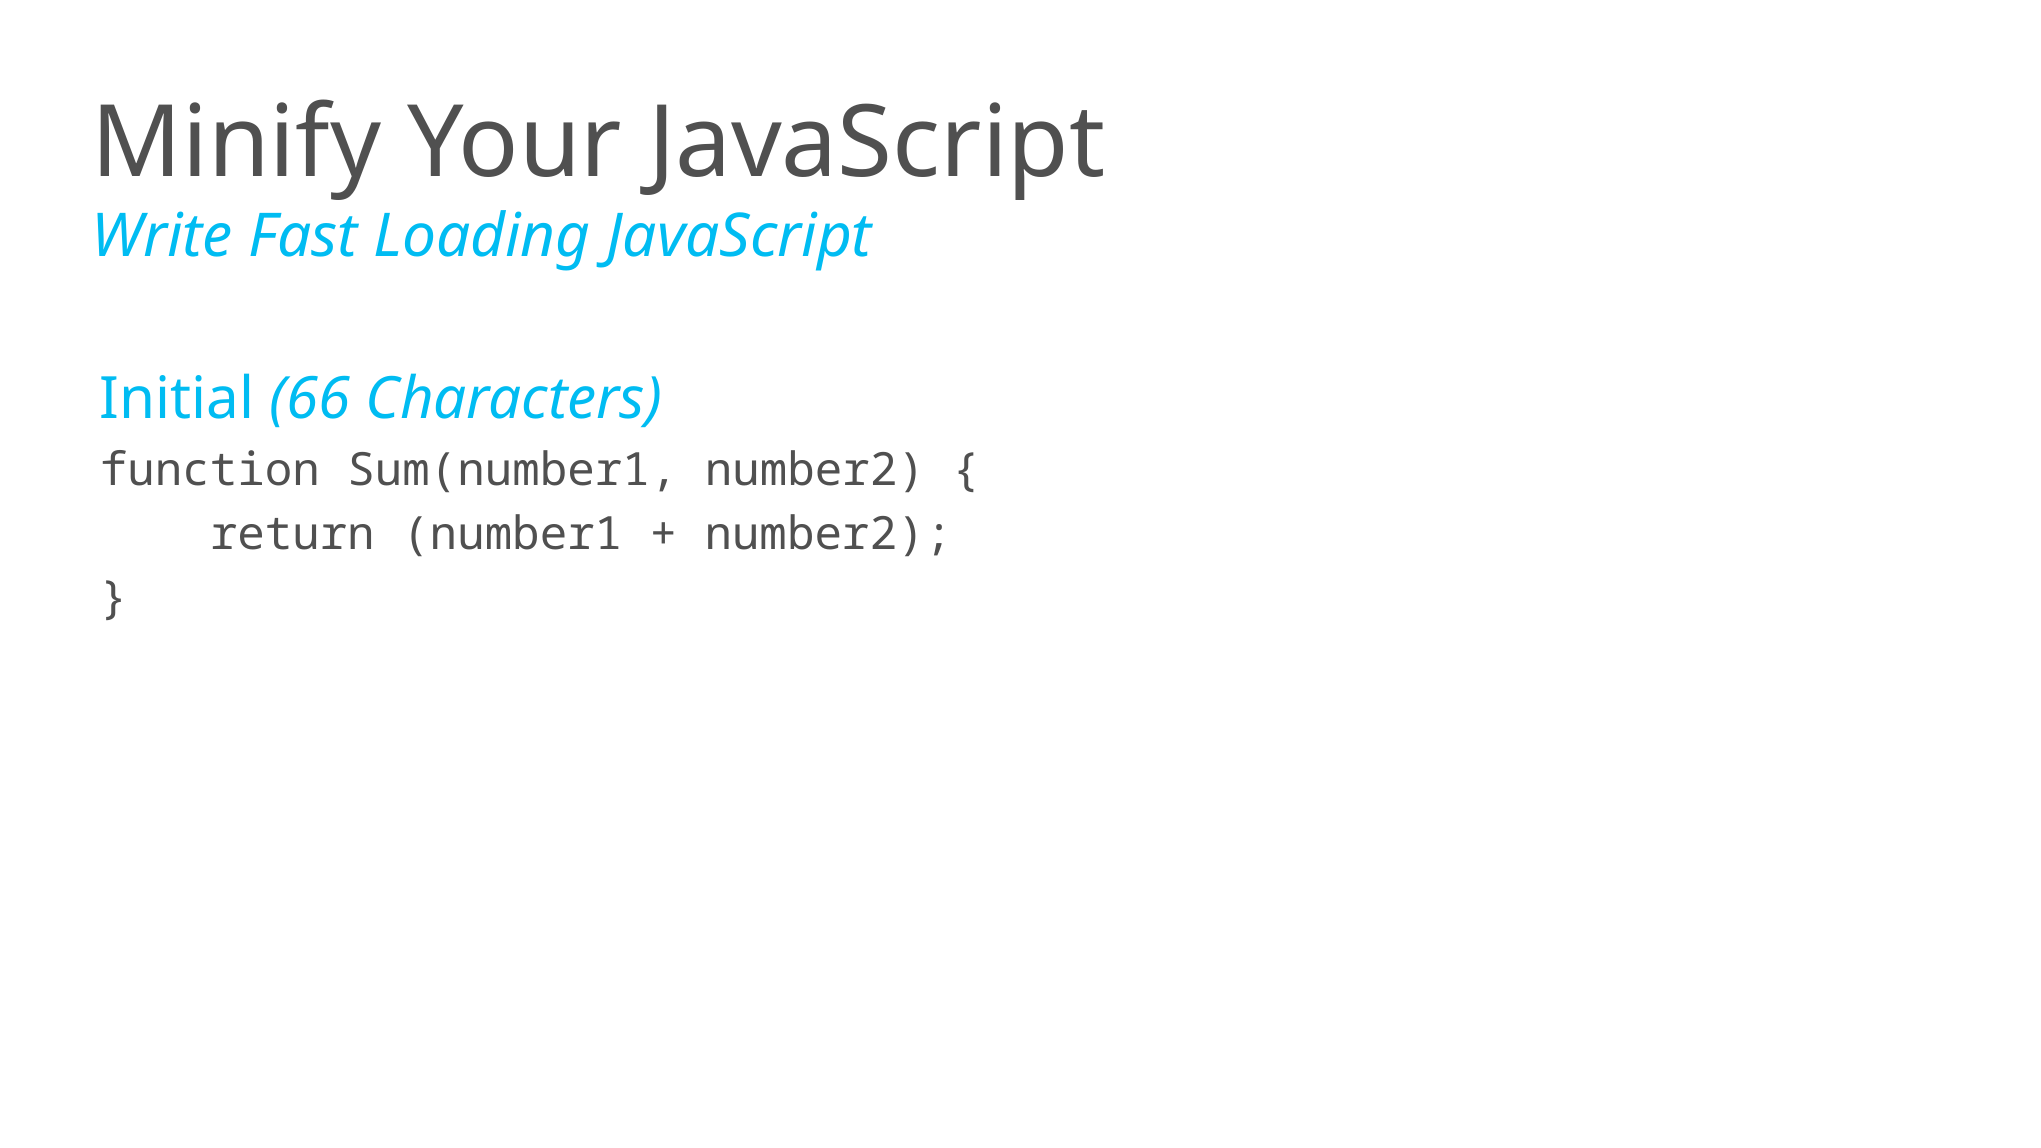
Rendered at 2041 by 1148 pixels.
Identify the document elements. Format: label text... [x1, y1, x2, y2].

list Initial (66 Characters) function Sum(number1, number2) { return (number1 + number2); } [70, 336, 1820, 1049]
text_box Minify Your JavaScript Write Fast Loading JavaScript [91, 76, 1928, 198]
